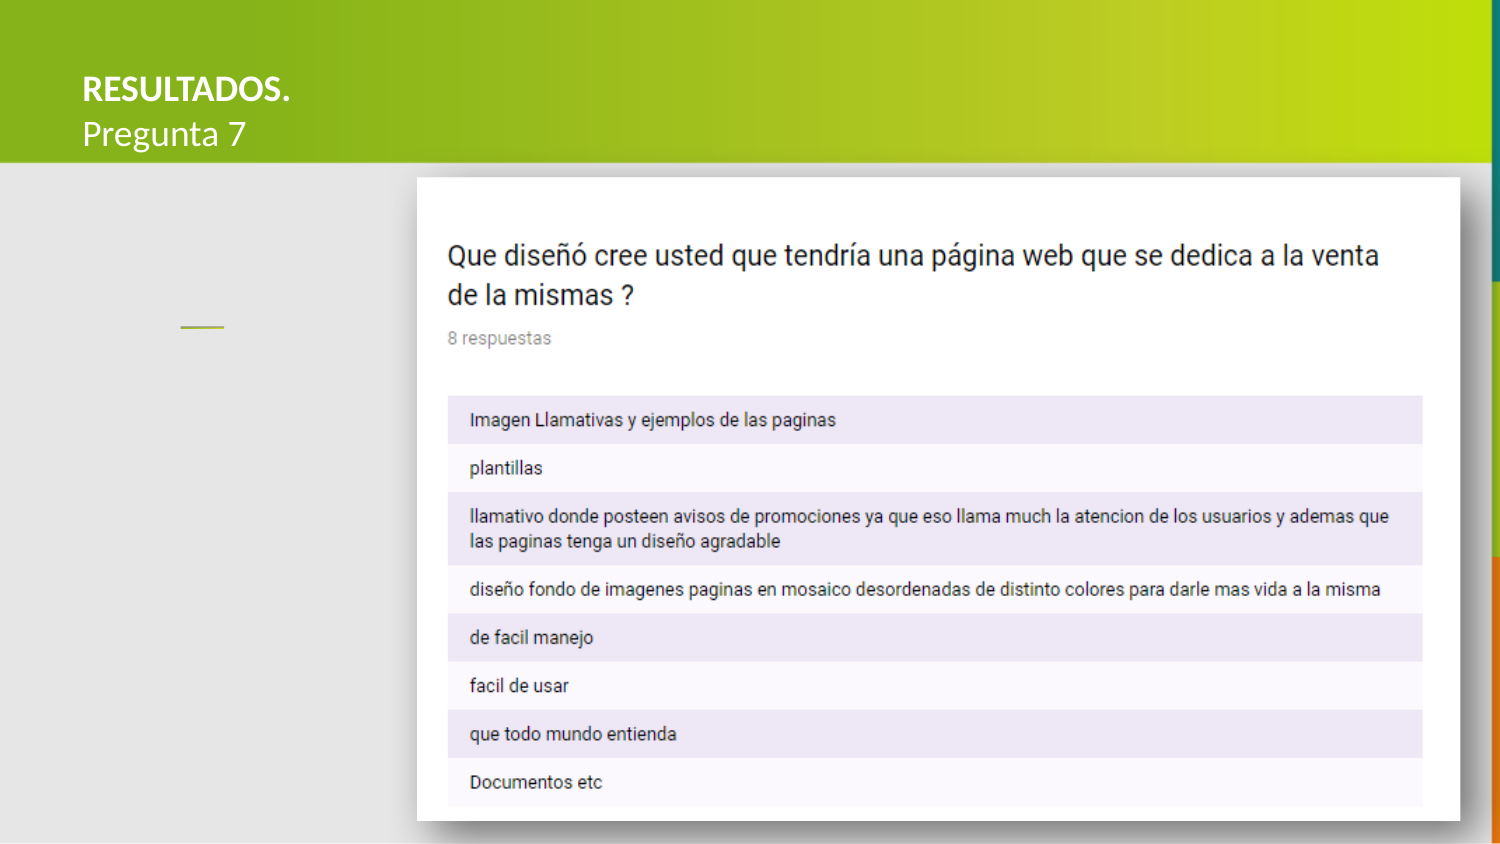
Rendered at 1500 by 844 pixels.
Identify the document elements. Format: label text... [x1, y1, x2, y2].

picture [0, 0, 1500, 844]
text_box RESULTADOS. Pregunta 7 [67, 56, 493, 162]
